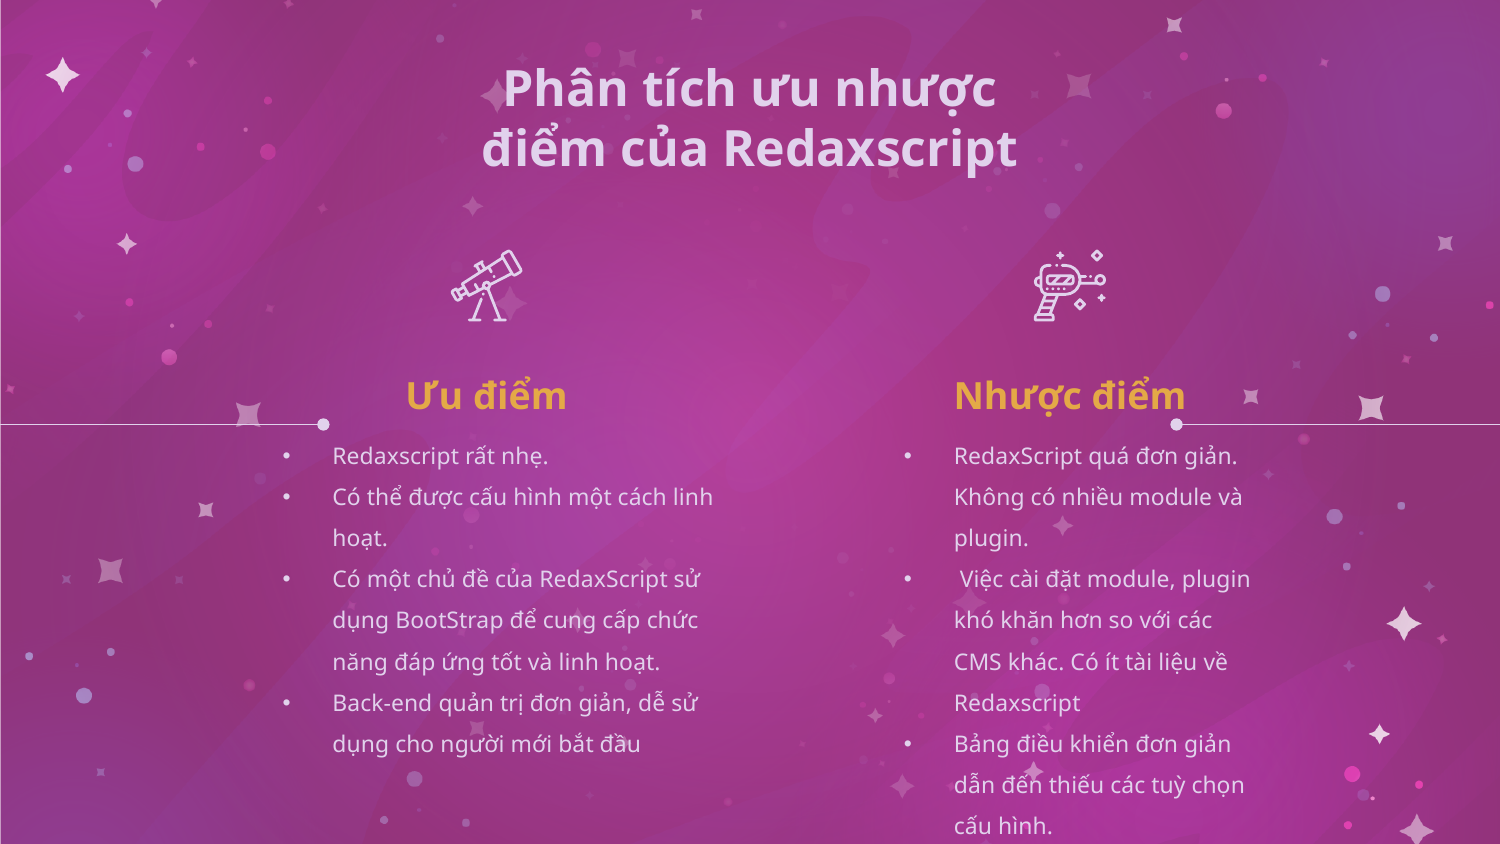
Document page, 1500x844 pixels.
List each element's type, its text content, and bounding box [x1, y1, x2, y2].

title Ưu điểm [296, 269, 677, 412]
title Phân tích ưu nhược điểm của Redaxscript [429, 43, 1071, 191]
title Nhược điểm [880, 269, 1260, 412]
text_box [1033, 249, 1107, 322]
subtitle Redaxscript rất nhẹ. Có thể được cấu hình một cách linh hoạt. Có một chủ đề của RedaxScript sử dụng BootStrap để cung cấp chức năng đáp ứng tốt và linh hoạt. Back-end quản trị đơn giản, dễ sử dụng cho người mới bắt đầu [242, 412, 735, 787]
subtitle RedaxScript quá đơn giản. Không có nhiều module và plugin. Việc cài đặt module, plugin khó khăn hơn so với các CMS khác. Có ít tài liệu về Redaxscript Bảng điều khiển đơn giản dẫn đến thiếu các tuỳ chọn cấu hình. [863, 412, 1282, 775]
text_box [450, 249, 523, 322]
picture [0, 0, 1500, 844]
